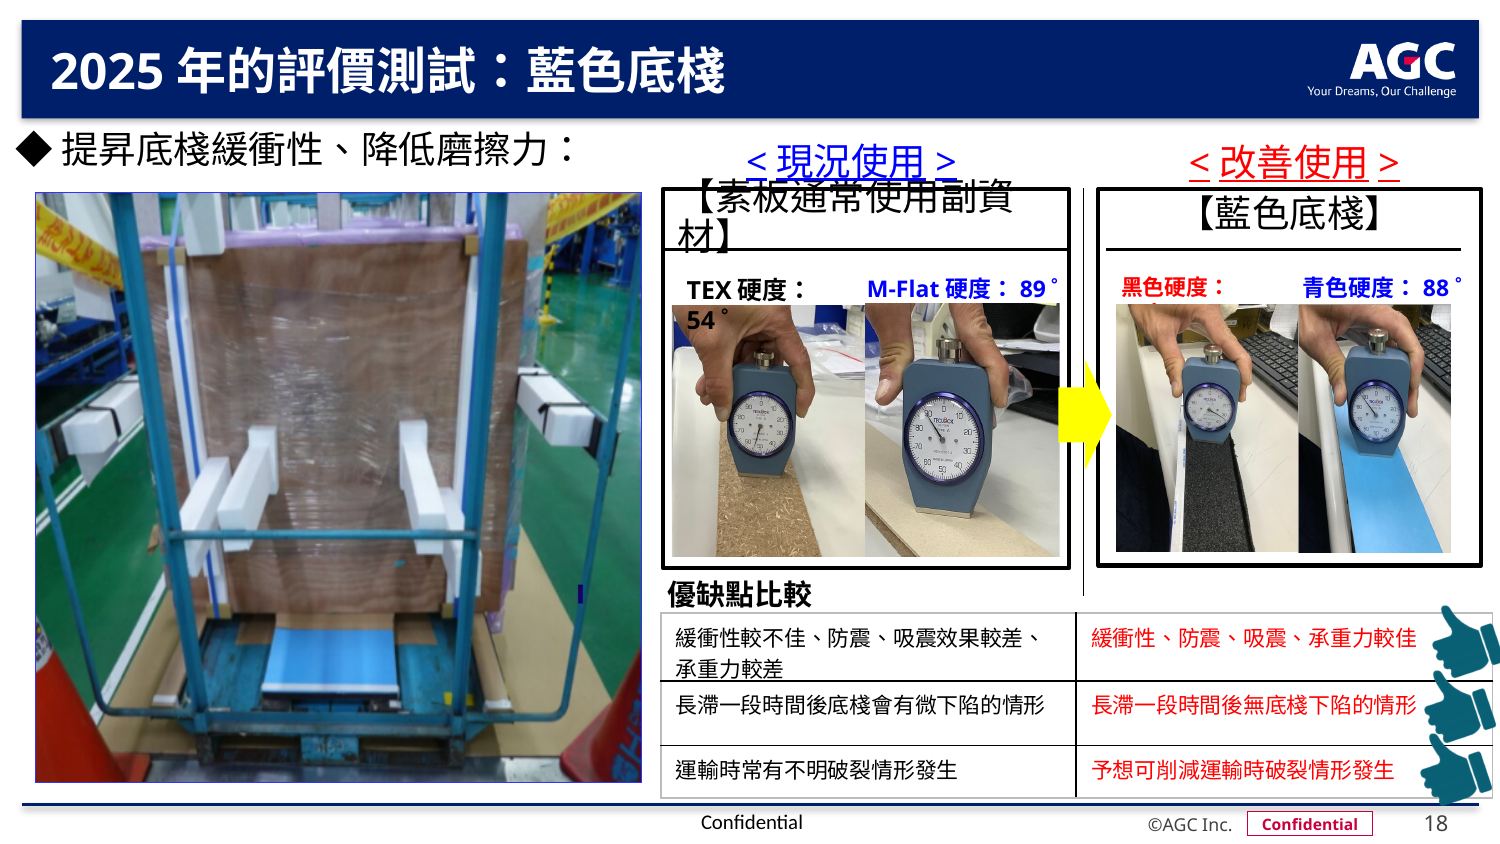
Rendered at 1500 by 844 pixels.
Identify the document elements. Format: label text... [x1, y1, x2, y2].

table_cell 長滯一段時間後無底棧下陷的情形 [1077, 682, 1414, 745]
table_header 緩衝性、防震、吸震、承重力較佳 [1077, 614, 1422, 680]
picture [35, 192, 643, 783]
text_box ◆提昇底棧緩衝性、降低磨擦力： [0, 118, 1360, 179]
picture [1307, 42, 1456, 98]
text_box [1098, 184, 1500, 566]
text_box <現況使用> [731, 130, 978, 187]
picture [1415, 590, 1500, 810]
table_cell 予想可削減運輸時破裂情形發生 [1077, 746, 1410, 797]
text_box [662, 188, 1083, 569]
table_cell 長滯一段時間後底棧會有微下陷的情形 [662, 682, 1075, 745]
text_box <改善使用> [1174, 131, 1420, 183]
table_cell 運輸時常有不明破裂情形發生 [662, 746, 1075, 797]
table_header 緩衝性較不佳、防震、吸震效果較差、承重力較差 [662, 614, 1075, 680]
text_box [1084, 188, 1134, 569]
title 2025年的評價測試：藍色底棧 [35, 26, 1276, 112]
text_box 優缺點比較 [667, 577, 870, 612]
